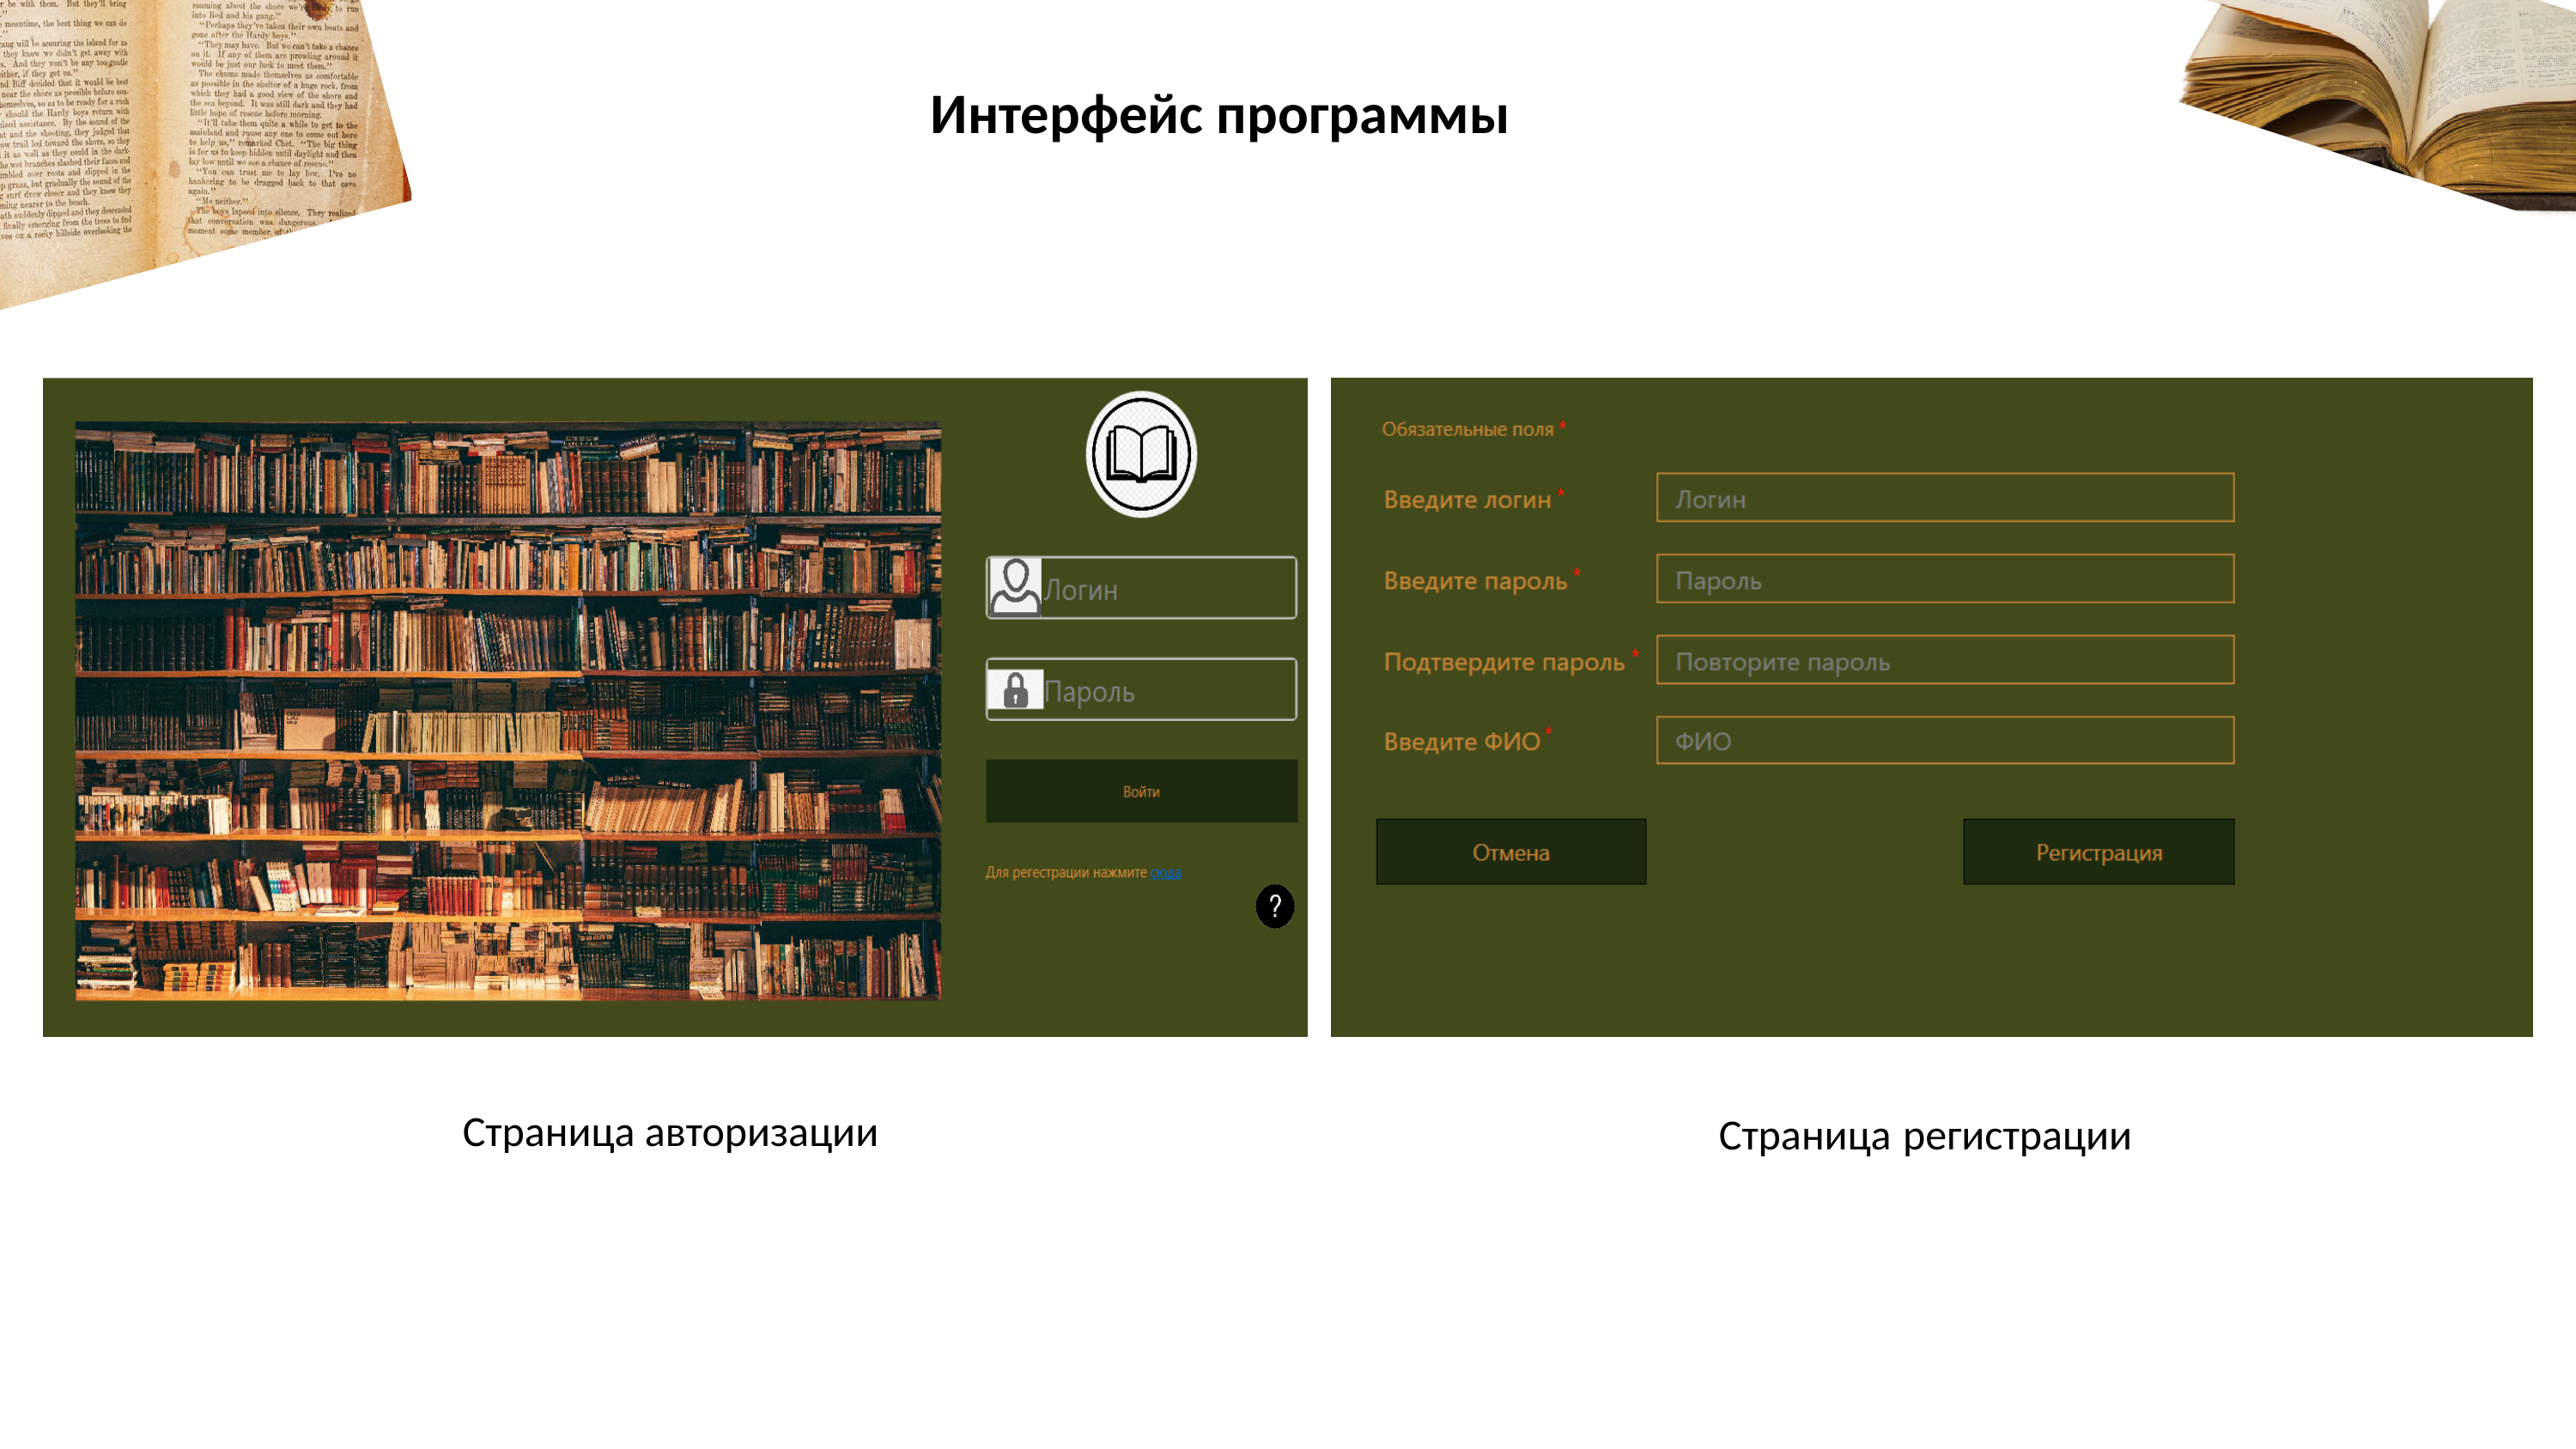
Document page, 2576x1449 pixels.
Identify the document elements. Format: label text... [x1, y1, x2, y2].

text_box Страница авторизации [449, 1097, 901, 1162]
text_box Страница регистрации [1706, 1093, 2158, 1167]
text_box [2125, 0, 2576, 231]
text_box [0, 0, 414, 311]
picture [1330, 378, 2533, 1038]
text_box Интерфейс программы [917, 70, 1659, 151]
picture [43, 378, 1308, 1038]
